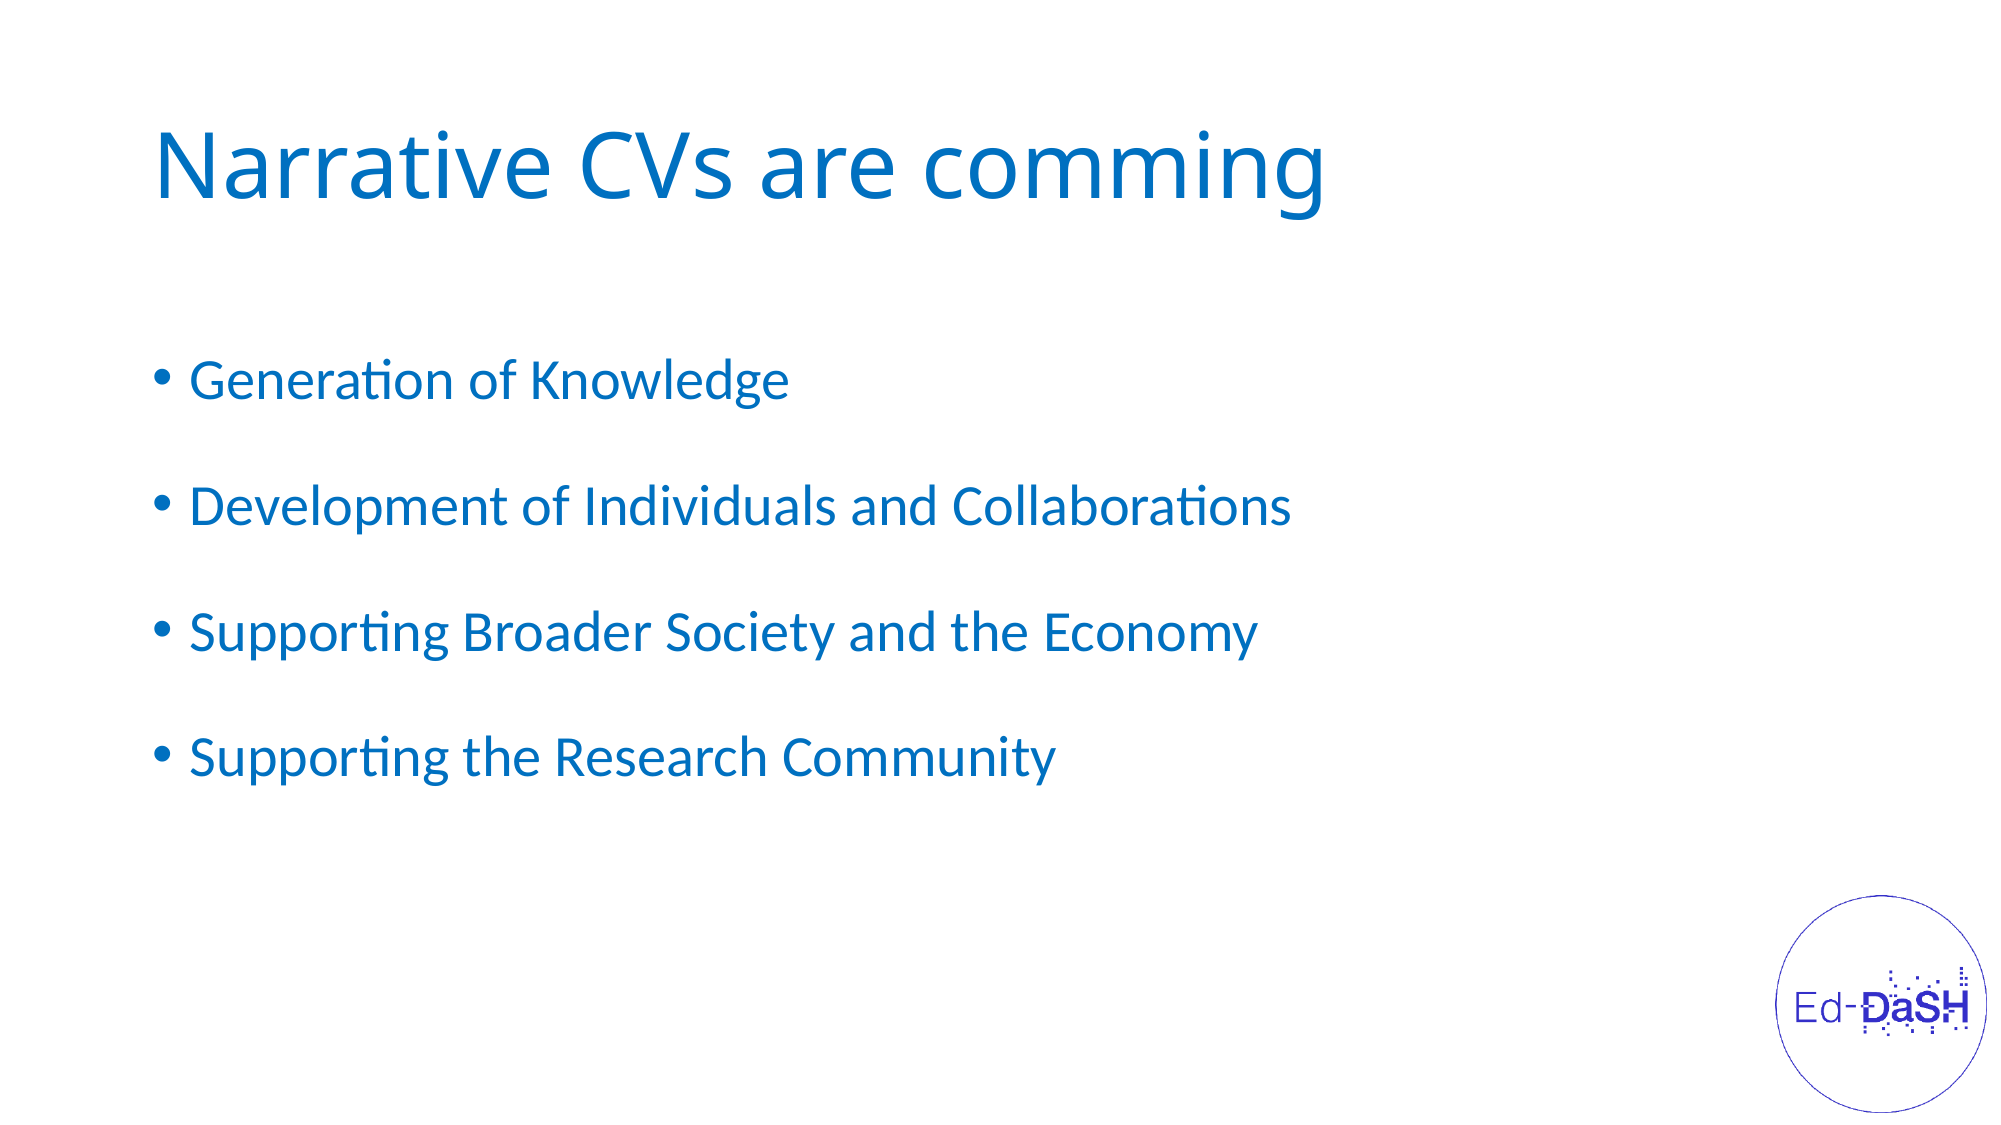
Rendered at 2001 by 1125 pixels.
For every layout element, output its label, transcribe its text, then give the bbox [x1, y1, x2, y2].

picture [1775, 895, 1987, 1113]
list Generation of Knowledge Development of Individuals and Collaborations Supporting Broader Society and the Economy Supporting the Research Community [137, 299, 1863, 1014]
title Narrative CVs are comming [137, 59, 1863, 278]
